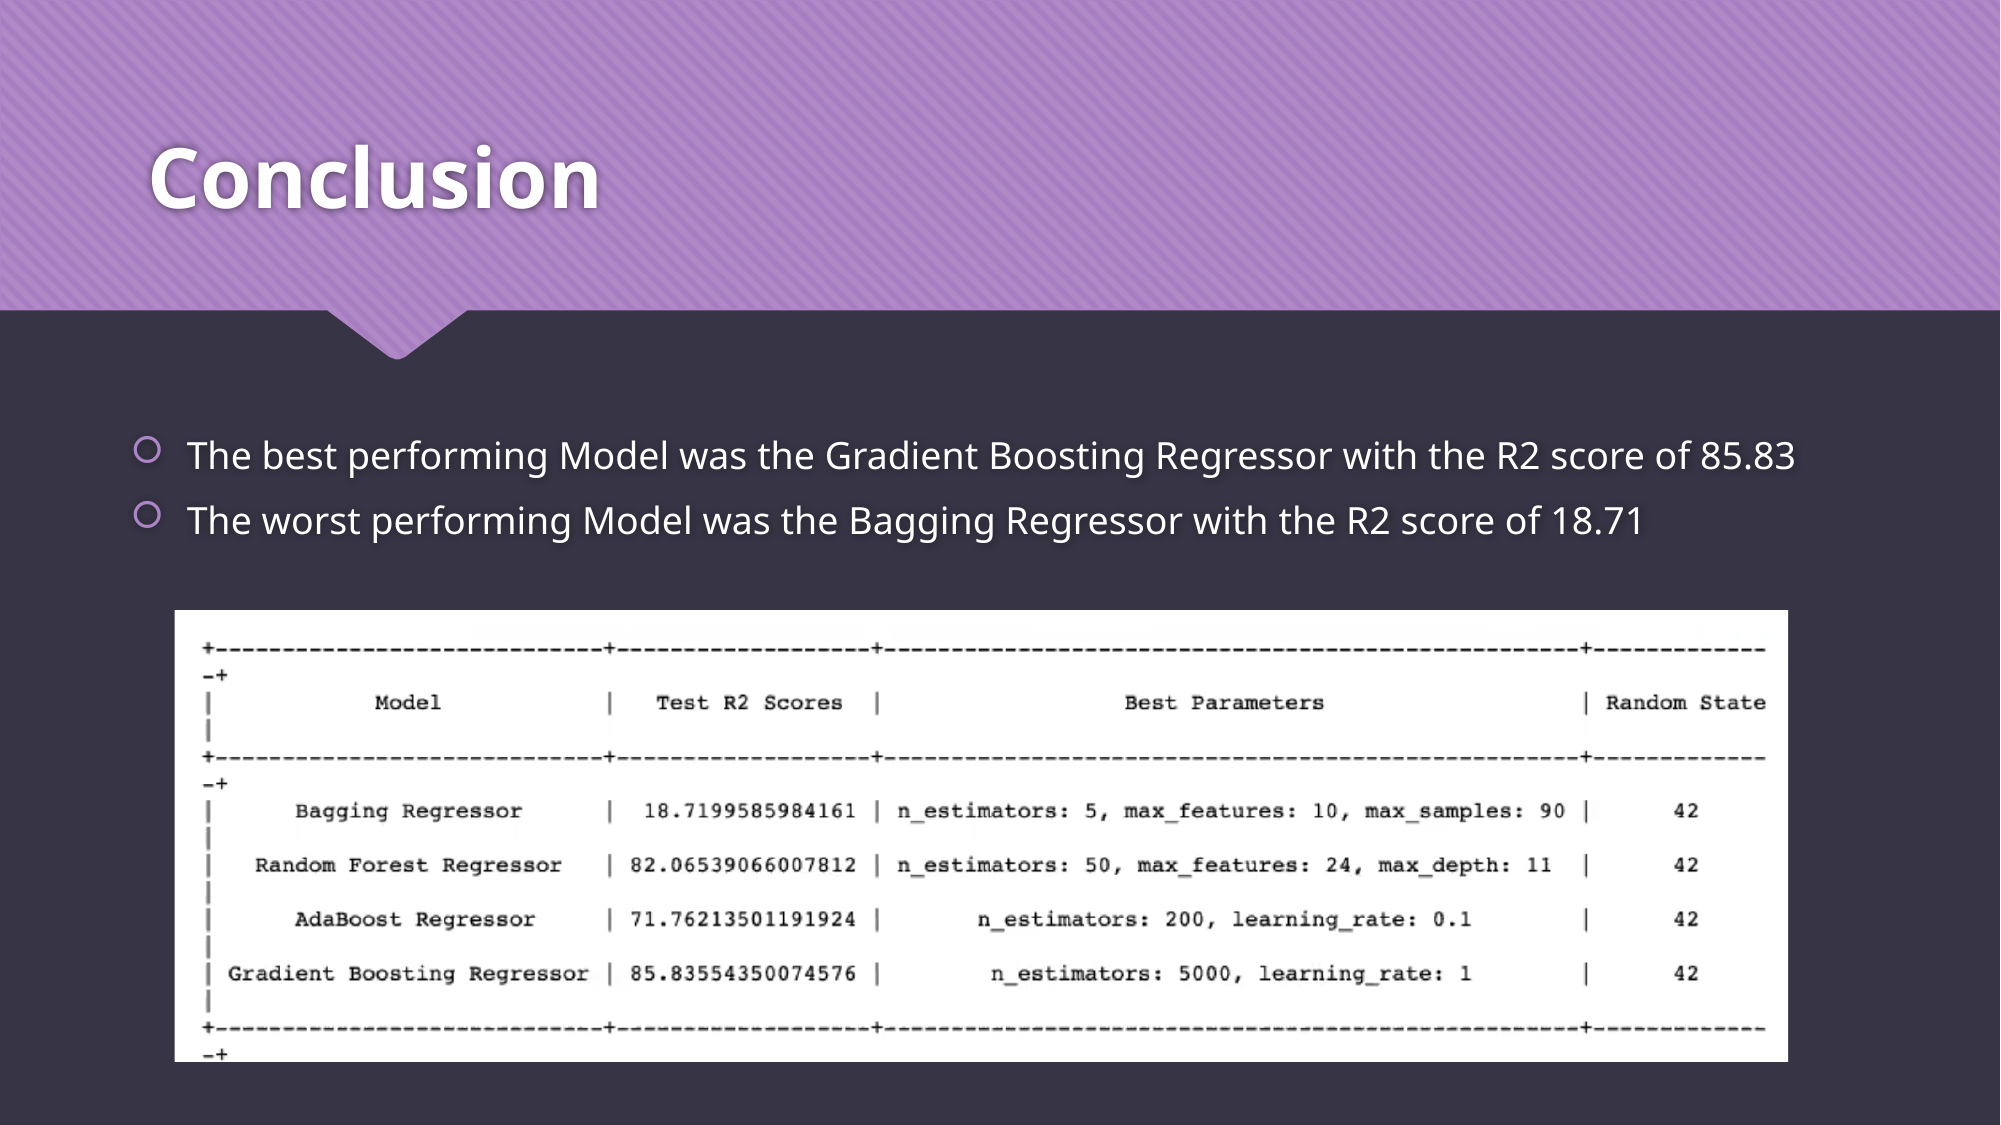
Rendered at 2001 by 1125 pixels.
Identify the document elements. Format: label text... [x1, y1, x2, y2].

list The best performing Model was the Gradient Boosting Regressor with the R2 score of 85.83 The worst performing Model was the Bagging Regressor with the R2 score of 18.71 [115, 364, 1848, 611]
title Conclusion [132, 73, 1868, 233]
picture [174, 609, 1789, 1062]
